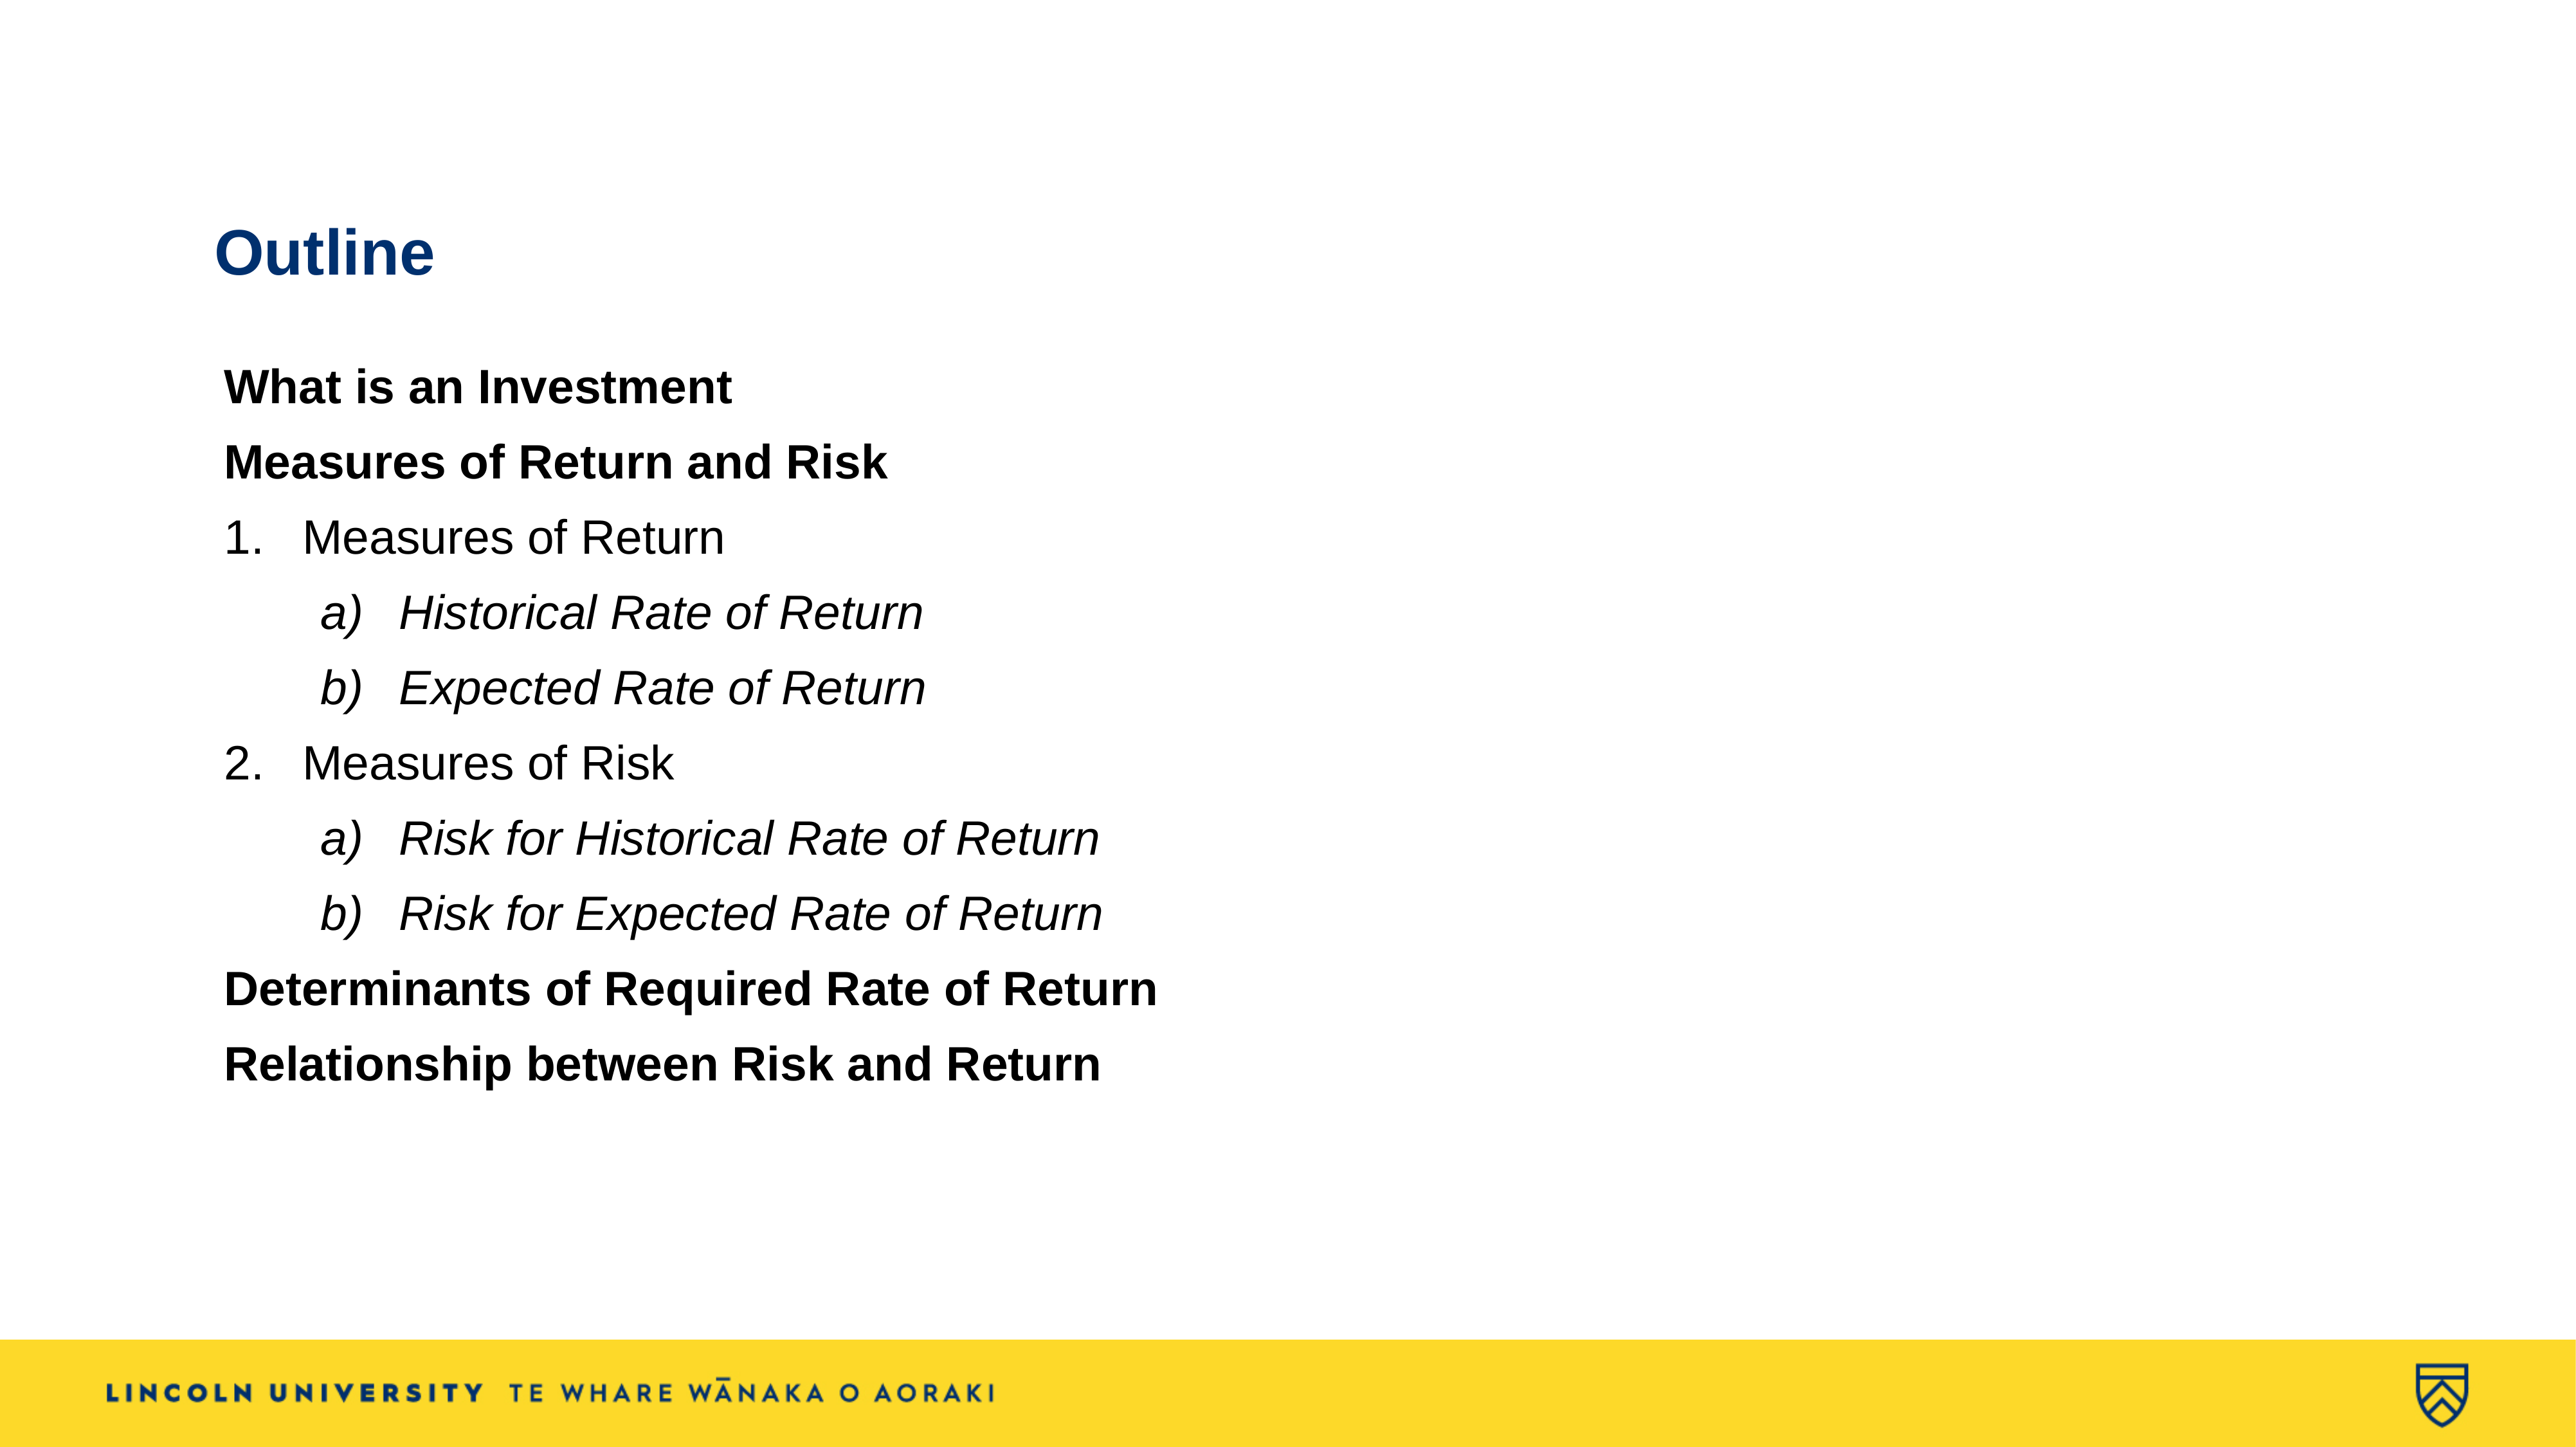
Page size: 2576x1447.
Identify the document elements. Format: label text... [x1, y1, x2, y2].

list What is an Investment Measures of Return and Risk Measures of Return Historical Rate of Return Expected Rate of Return Measures of Risk Risk for Historical Rate of Return Risk for Expected Rate of Return Determinants of Required Rate of Return Relationship between Risk and Return [214, 333, 2324, 1119]
picture [0, 1340, 2576, 1447]
title Outline [214, 214, 1516, 314]
